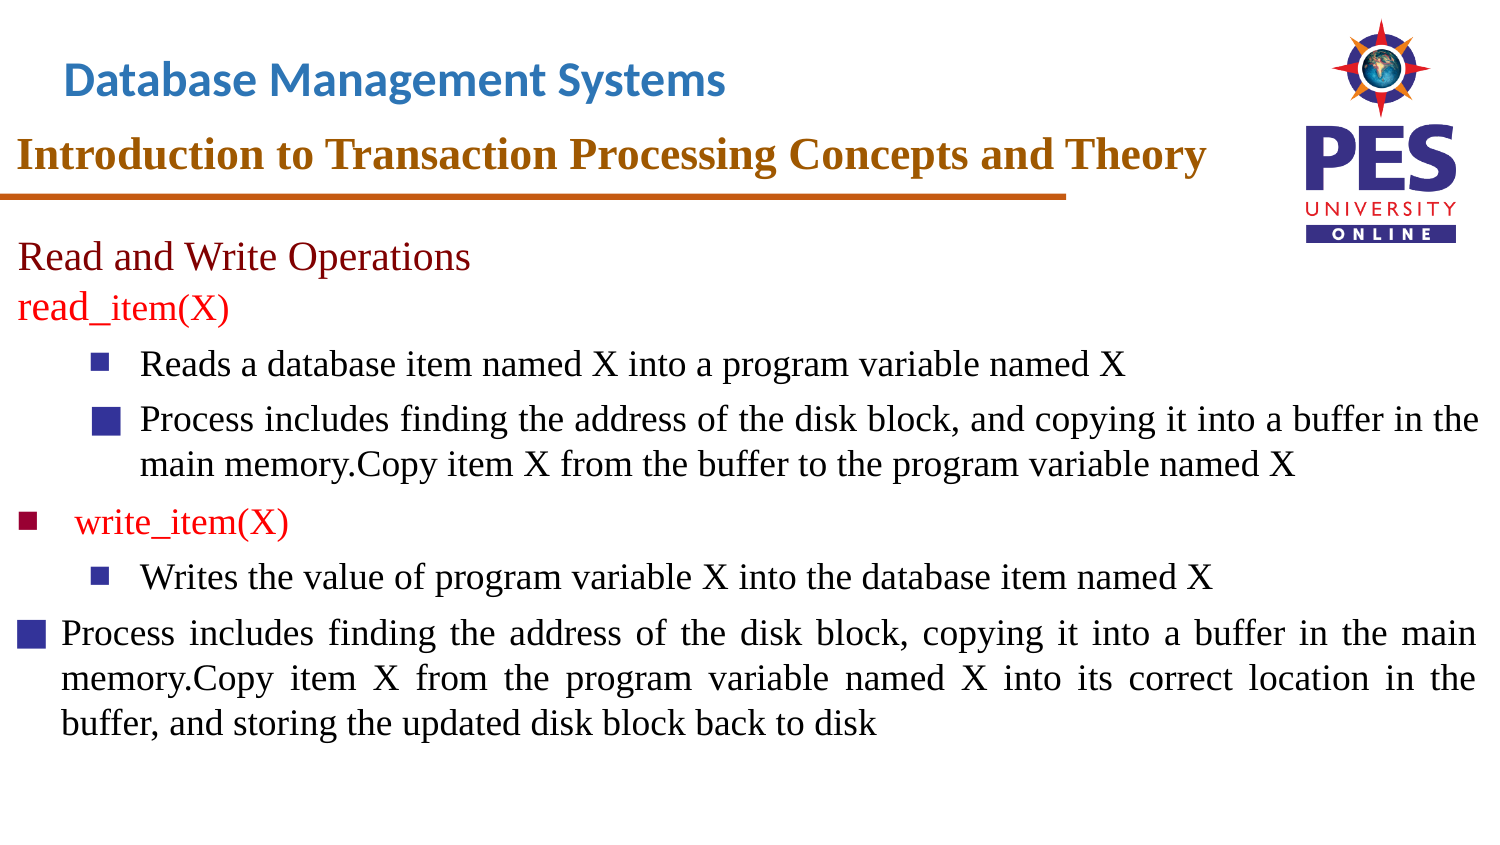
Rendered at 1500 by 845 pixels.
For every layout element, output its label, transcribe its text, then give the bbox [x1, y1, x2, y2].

text_box Introduction to Transaction Processing Concepts and Theory Read and Write Operations read_item(X) Reads a database item named X into a program variable named X Process includes finding the address of the disk block, and copying it into a buffer in the main memory.Copy item X from the buffer to the program variable named X write_item(X) Writes the value of program variable X into the database item named X Process includes finding the address of the disk block, copying it into a buffer in the main memory.Copy item X from the program variable named X into its correct location in the buffer, and storing the updated disk block back to disk [13, 121, 1482, 743]
picture [1305, 18, 1457, 244]
title Database Management Systems [61, 44, 733, 188]
